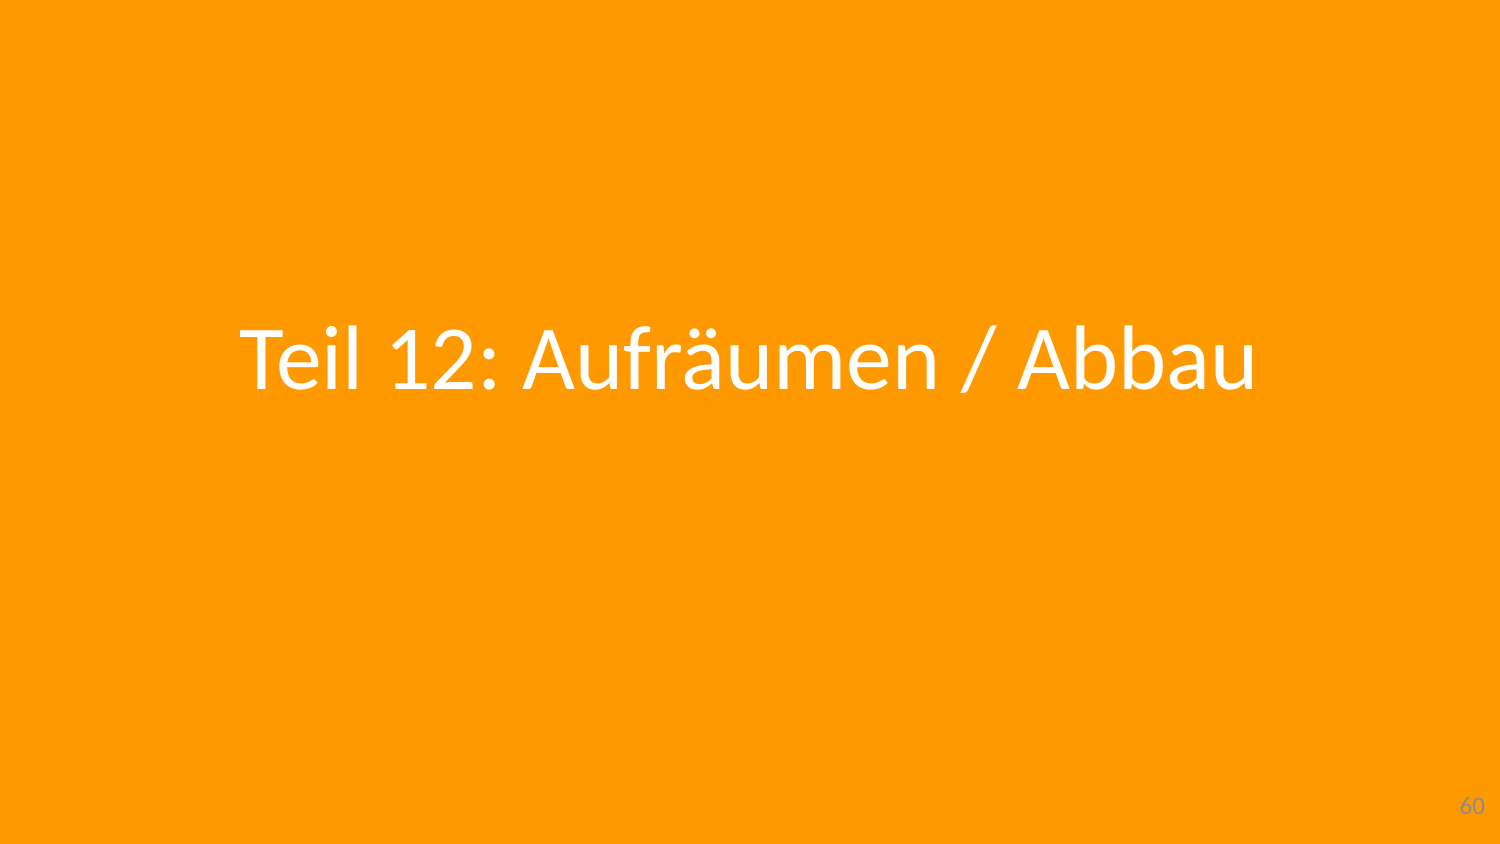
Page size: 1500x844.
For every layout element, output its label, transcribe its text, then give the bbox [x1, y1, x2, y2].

text_box 60 [1415, 781, 1500, 827]
text_box Teil 12: Aufräumen / Abbau [112, 262, 1388, 443]
